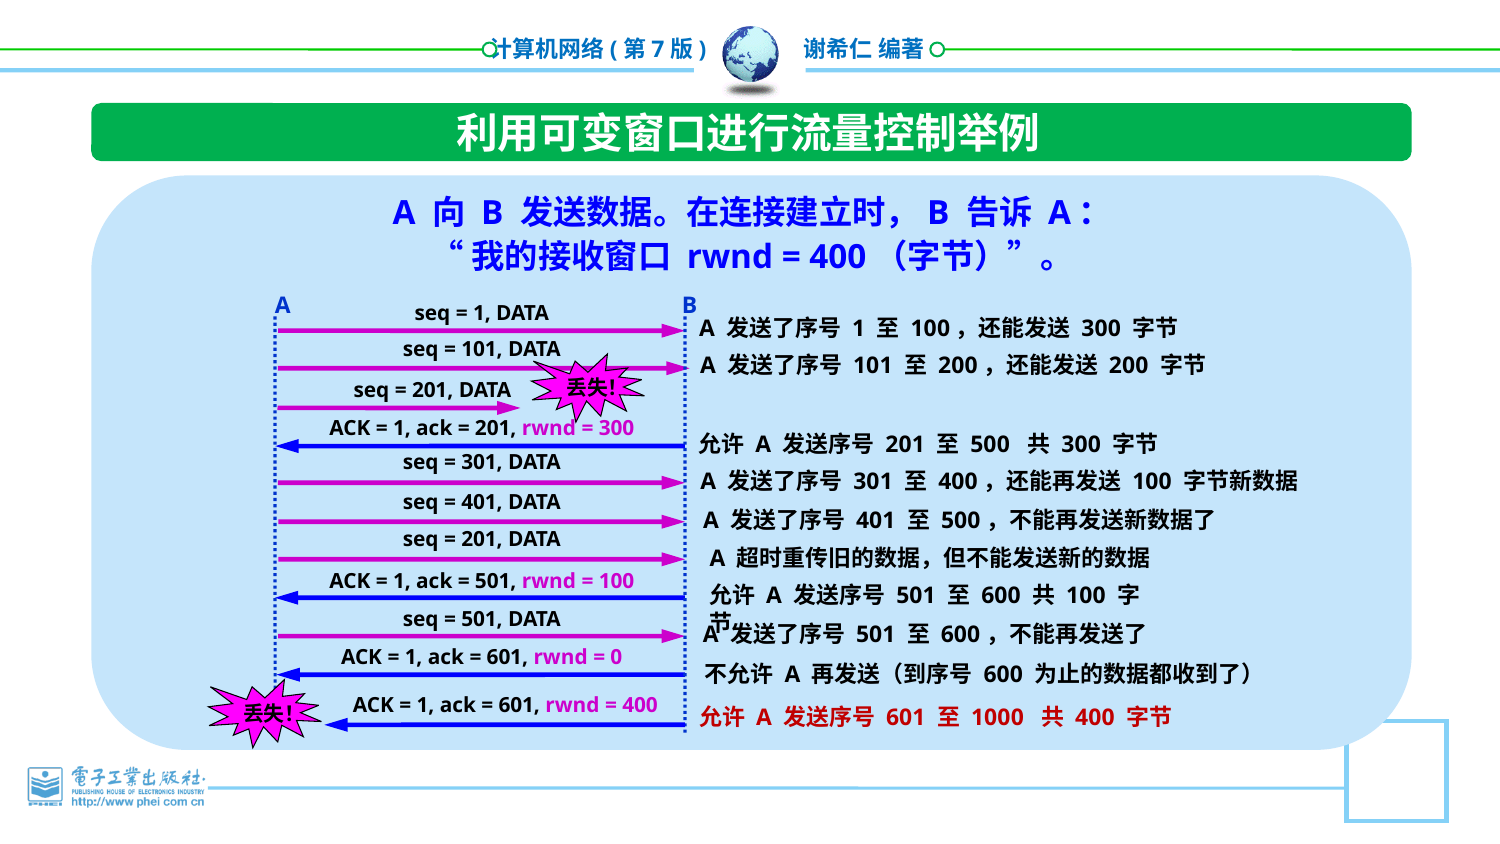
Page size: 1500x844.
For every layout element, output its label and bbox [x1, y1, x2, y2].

picture [23, 764, 208, 809]
picture [720, 24, 780, 99]
text_box [89, 173, 1414, 753]
text_box [91, 99, 1412, 164]
